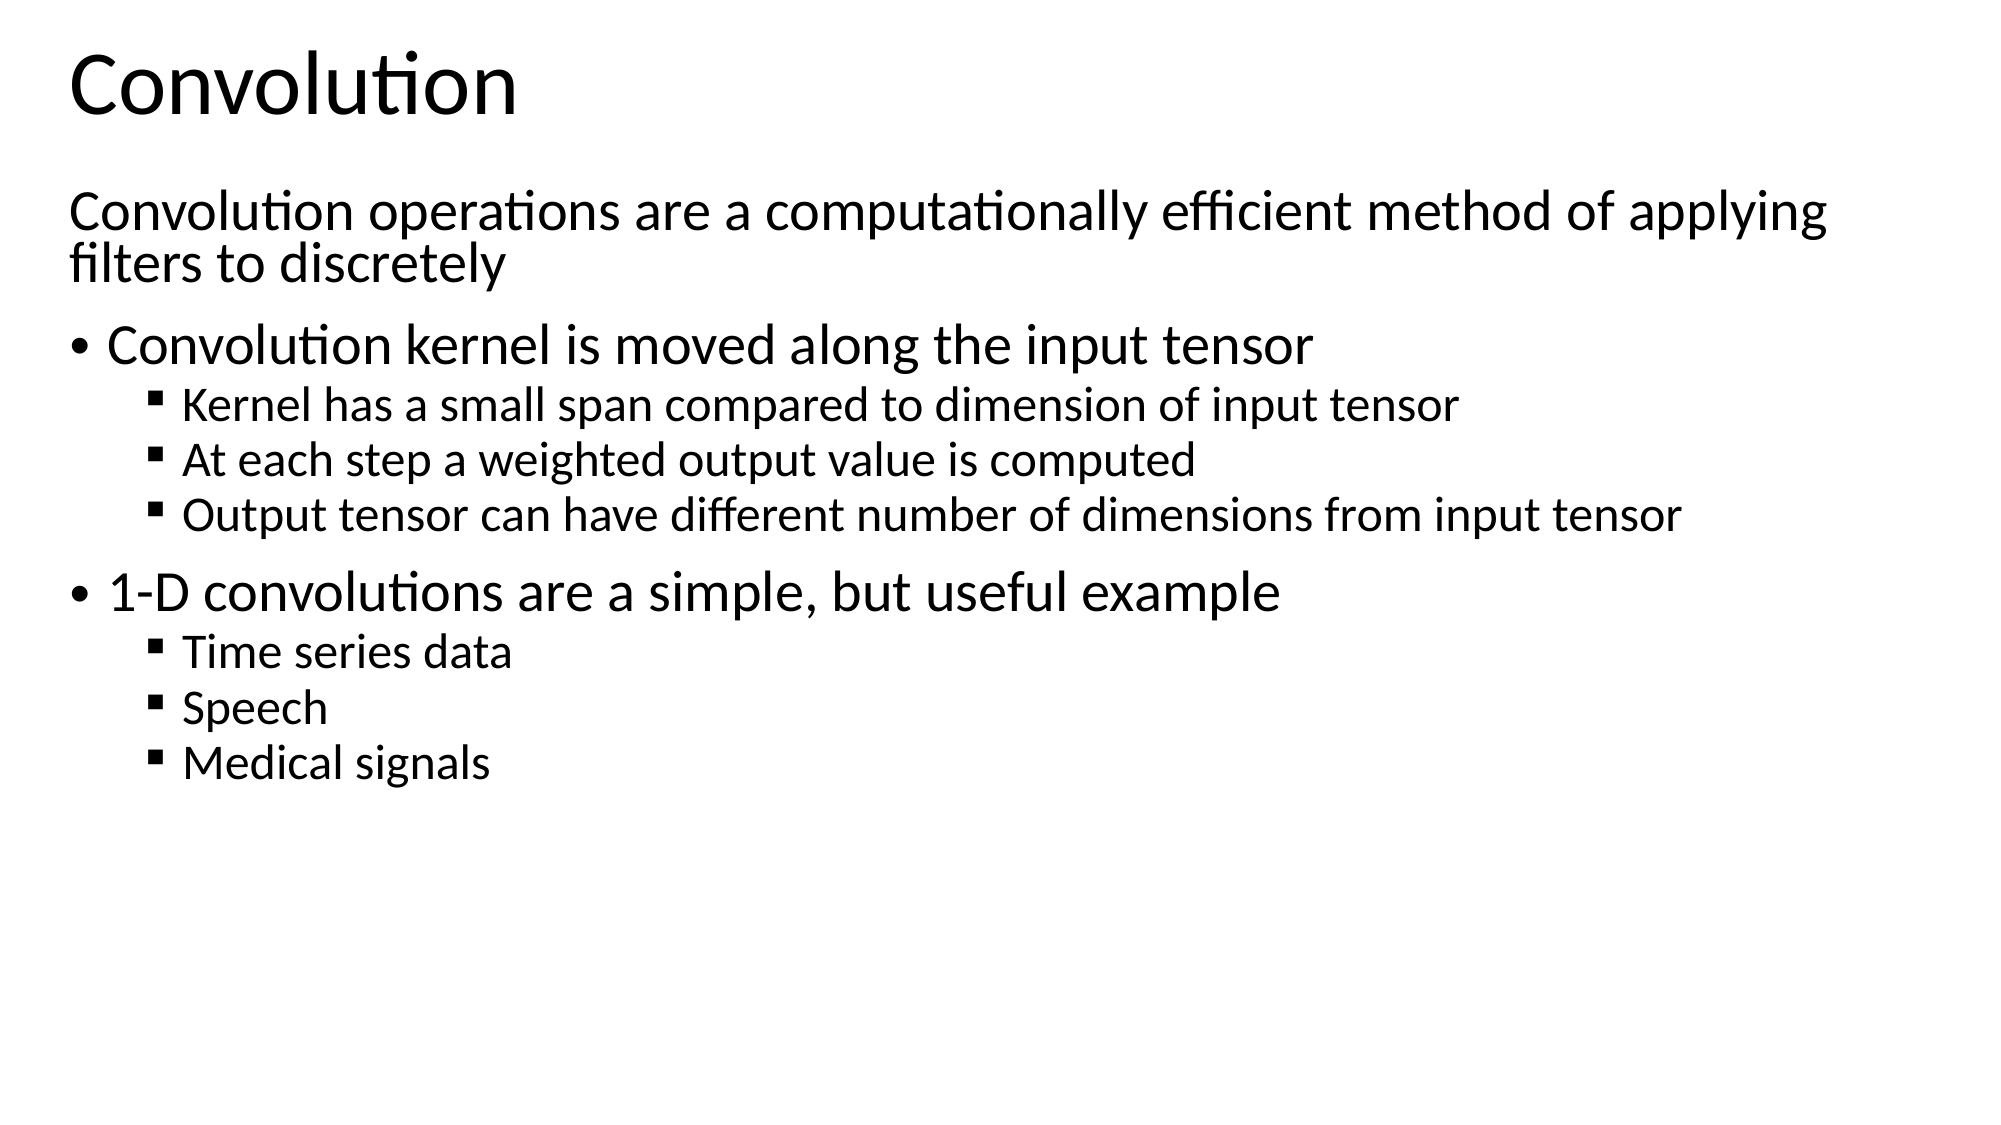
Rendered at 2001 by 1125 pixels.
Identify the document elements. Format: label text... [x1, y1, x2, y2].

list Convolution operations are a computationally efficient method of applying filters to discretely Convolution kernel is moved along the input tensor Kernel has a small span compared to dimension of input tensor At each step a weighted output value is computed Output tensor can have different number of dimensions from input tensor 1-D convolutions are a simple, but useful example Time series data Speech Medical signals [54, 180, 1946, 1061]
title Convolution [54, 34, 1966, 146]
